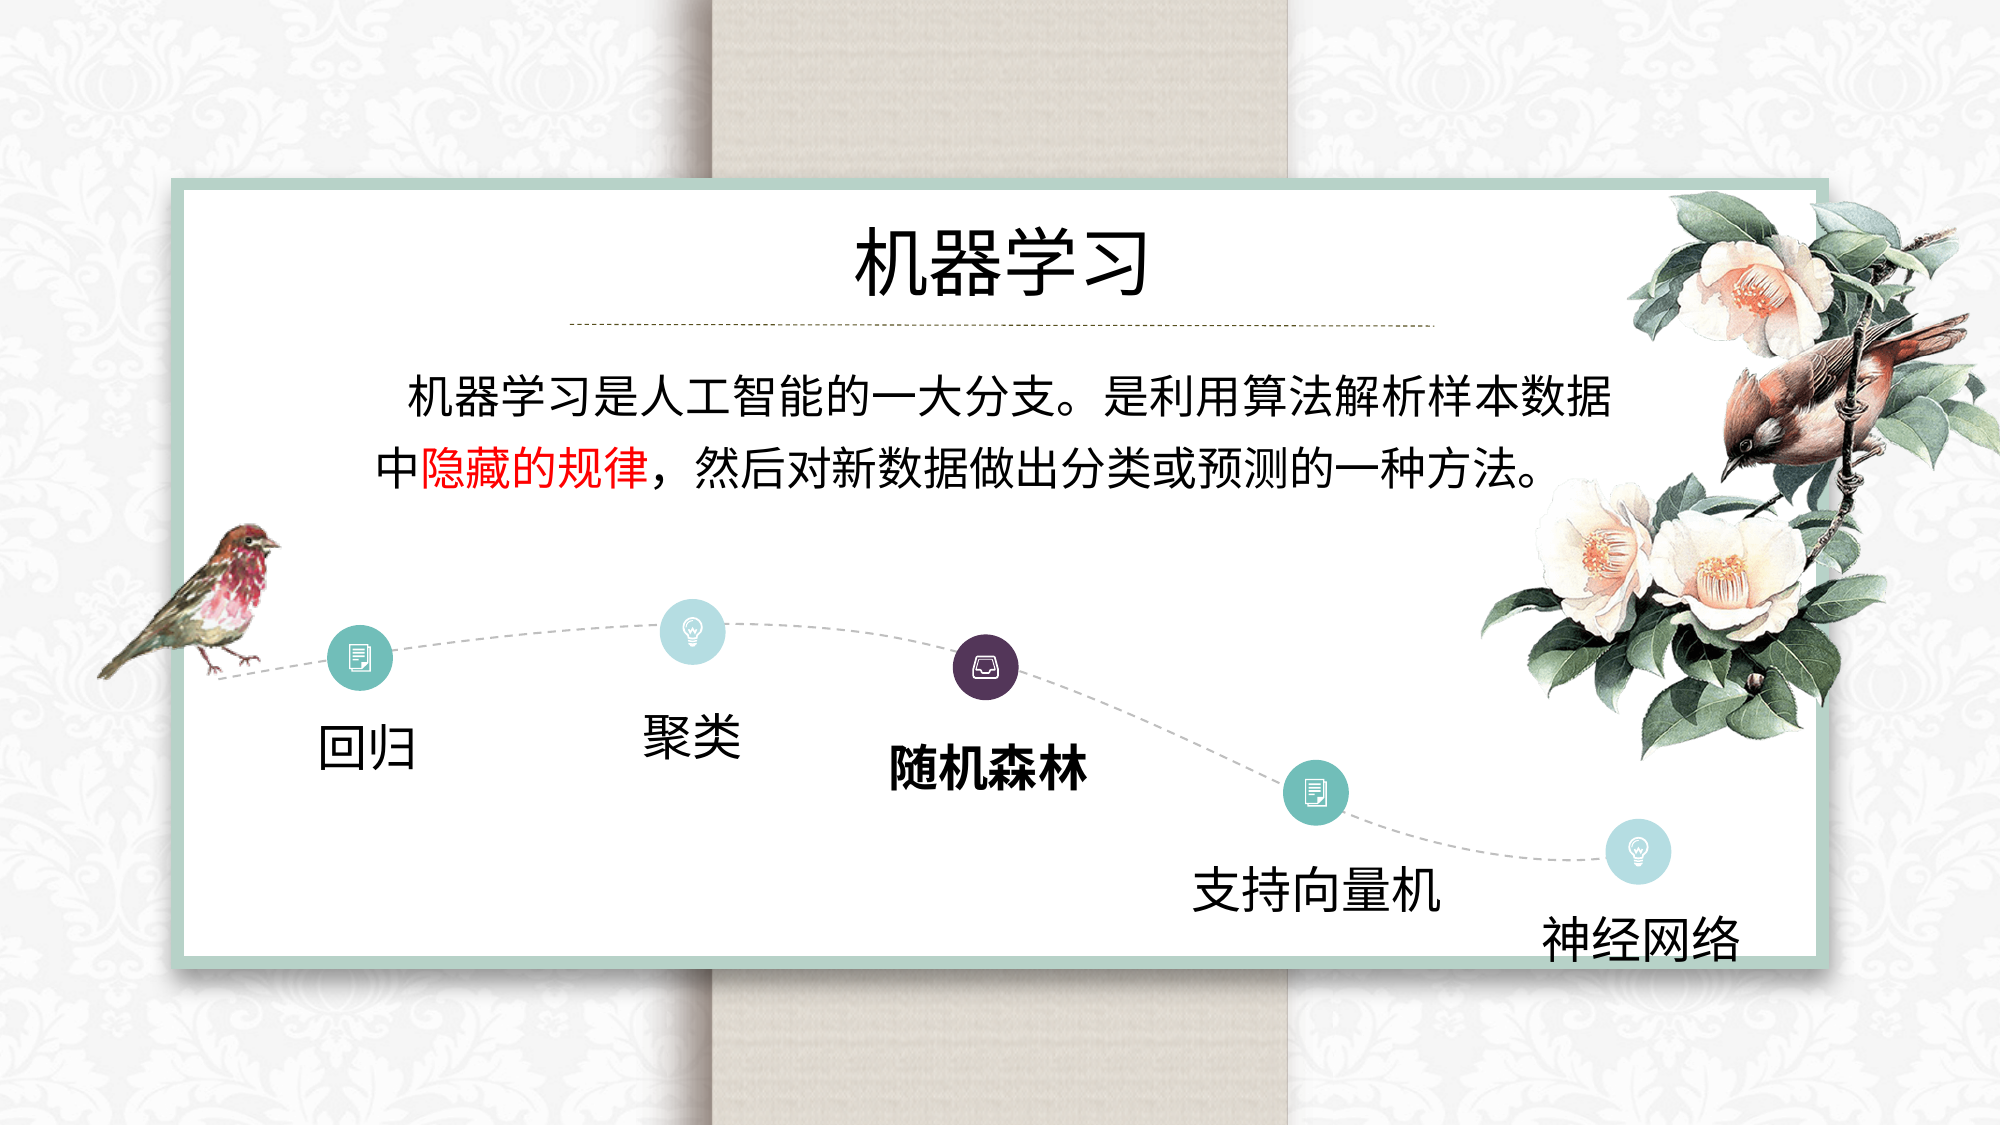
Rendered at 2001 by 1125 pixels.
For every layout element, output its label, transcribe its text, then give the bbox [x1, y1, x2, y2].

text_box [952, 634, 1019, 701]
text_box [298, 623, 1282, 806]
text_box 神经网络 [1527, 901, 1757, 976]
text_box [202, 709, 521, 816]
text_box 机器学习是人工智能的一大分支。是利用算法解析样本数据中隐藏的规律，然后对新数据做出分类或预测的一种方法。 [359, 344, 1437, 502]
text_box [1282, 759, 1349, 826]
text_box 支持向量机 [1176, 851, 1456, 926]
text_box 随机森林 [873, 728, 1115, 804]
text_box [659, 598, 726, 665]
text_box 聚类 [627, 698, 758, 773]
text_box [327, 624, 393, 691]
text_box [1349, 813, 1605, 861]
text_box 机器学习 [727, 208, 1279, 314]
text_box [1605, 818, 1672, 885]
picture [0, 0, 2000, 1125]
